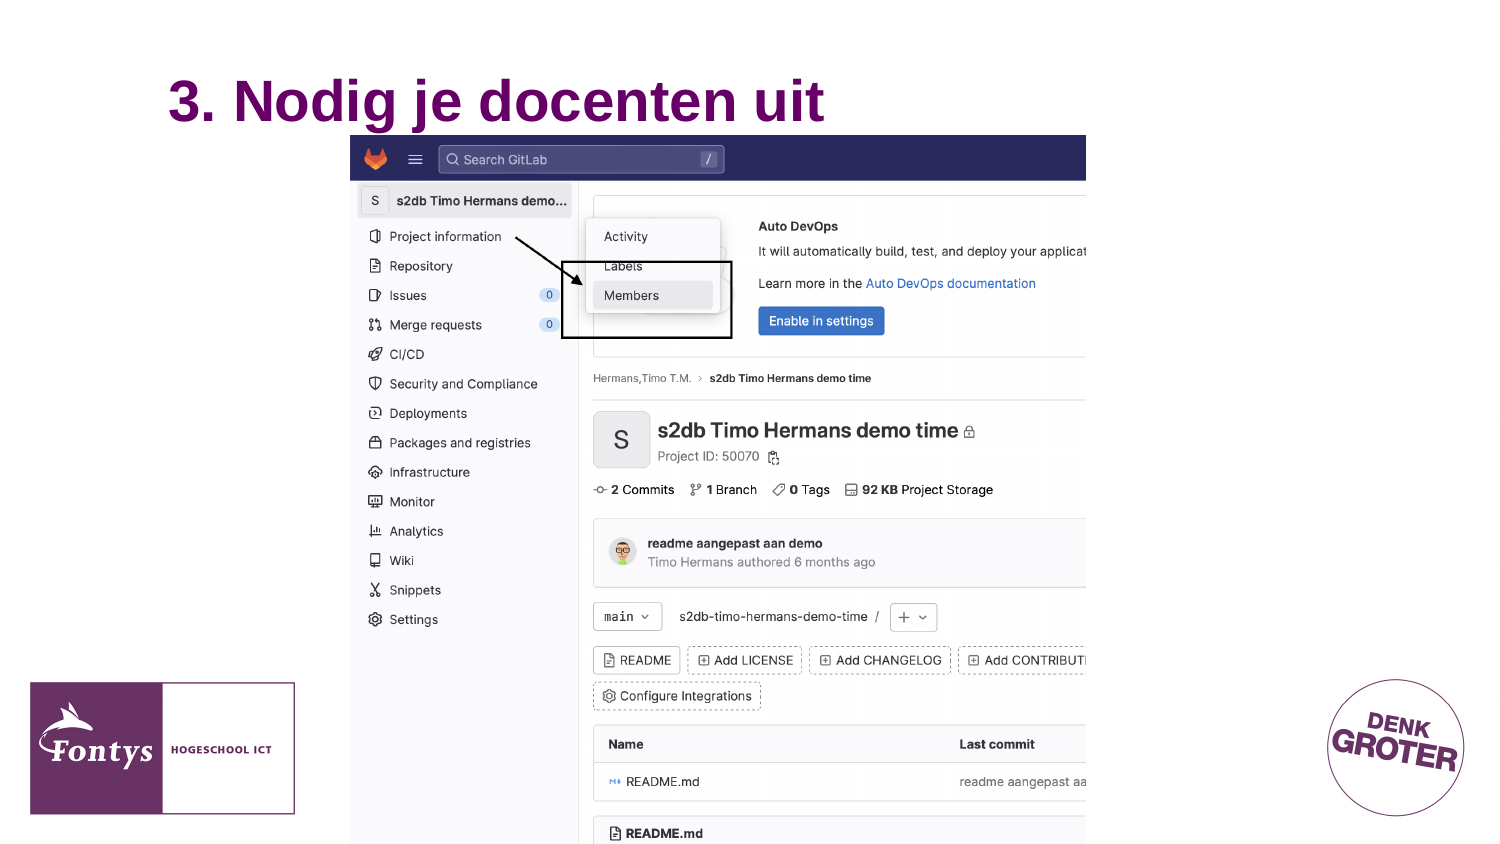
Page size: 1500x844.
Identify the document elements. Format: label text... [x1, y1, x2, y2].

picture [0, 0, 1499, 844]
text_box 3. Nodig je docenten uit [153, 55, 1425, 197]
